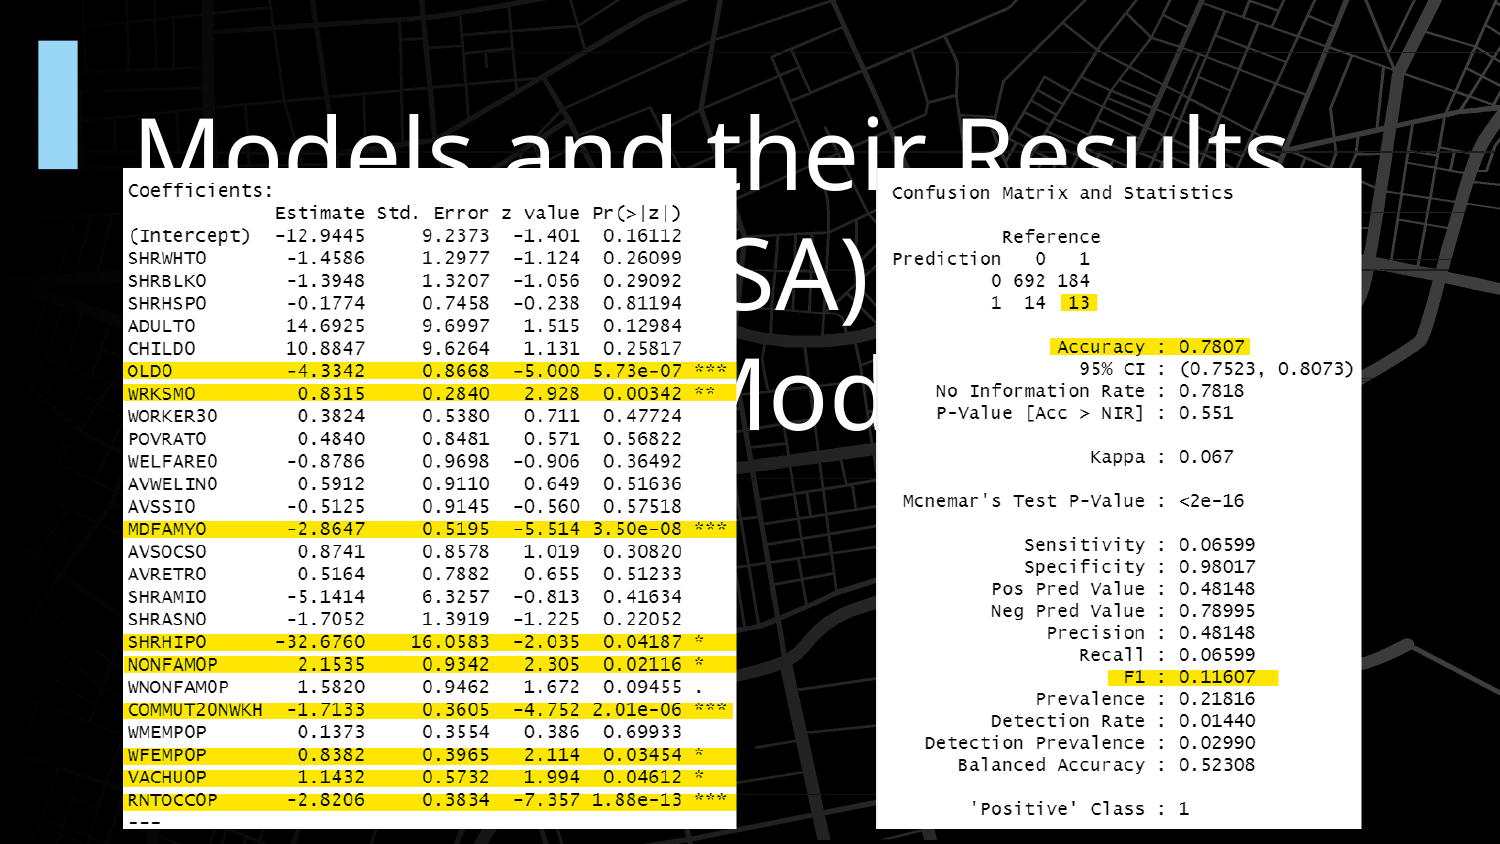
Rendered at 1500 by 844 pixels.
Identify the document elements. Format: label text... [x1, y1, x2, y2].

picture [117, 168, 869, 830]
picture [875, 168, 1441, 830]
text_box [38, 40, 78, 170]
title Models and their Results (New York MSA) - Logistic Regression Model [117, 75, 1441, 134]
